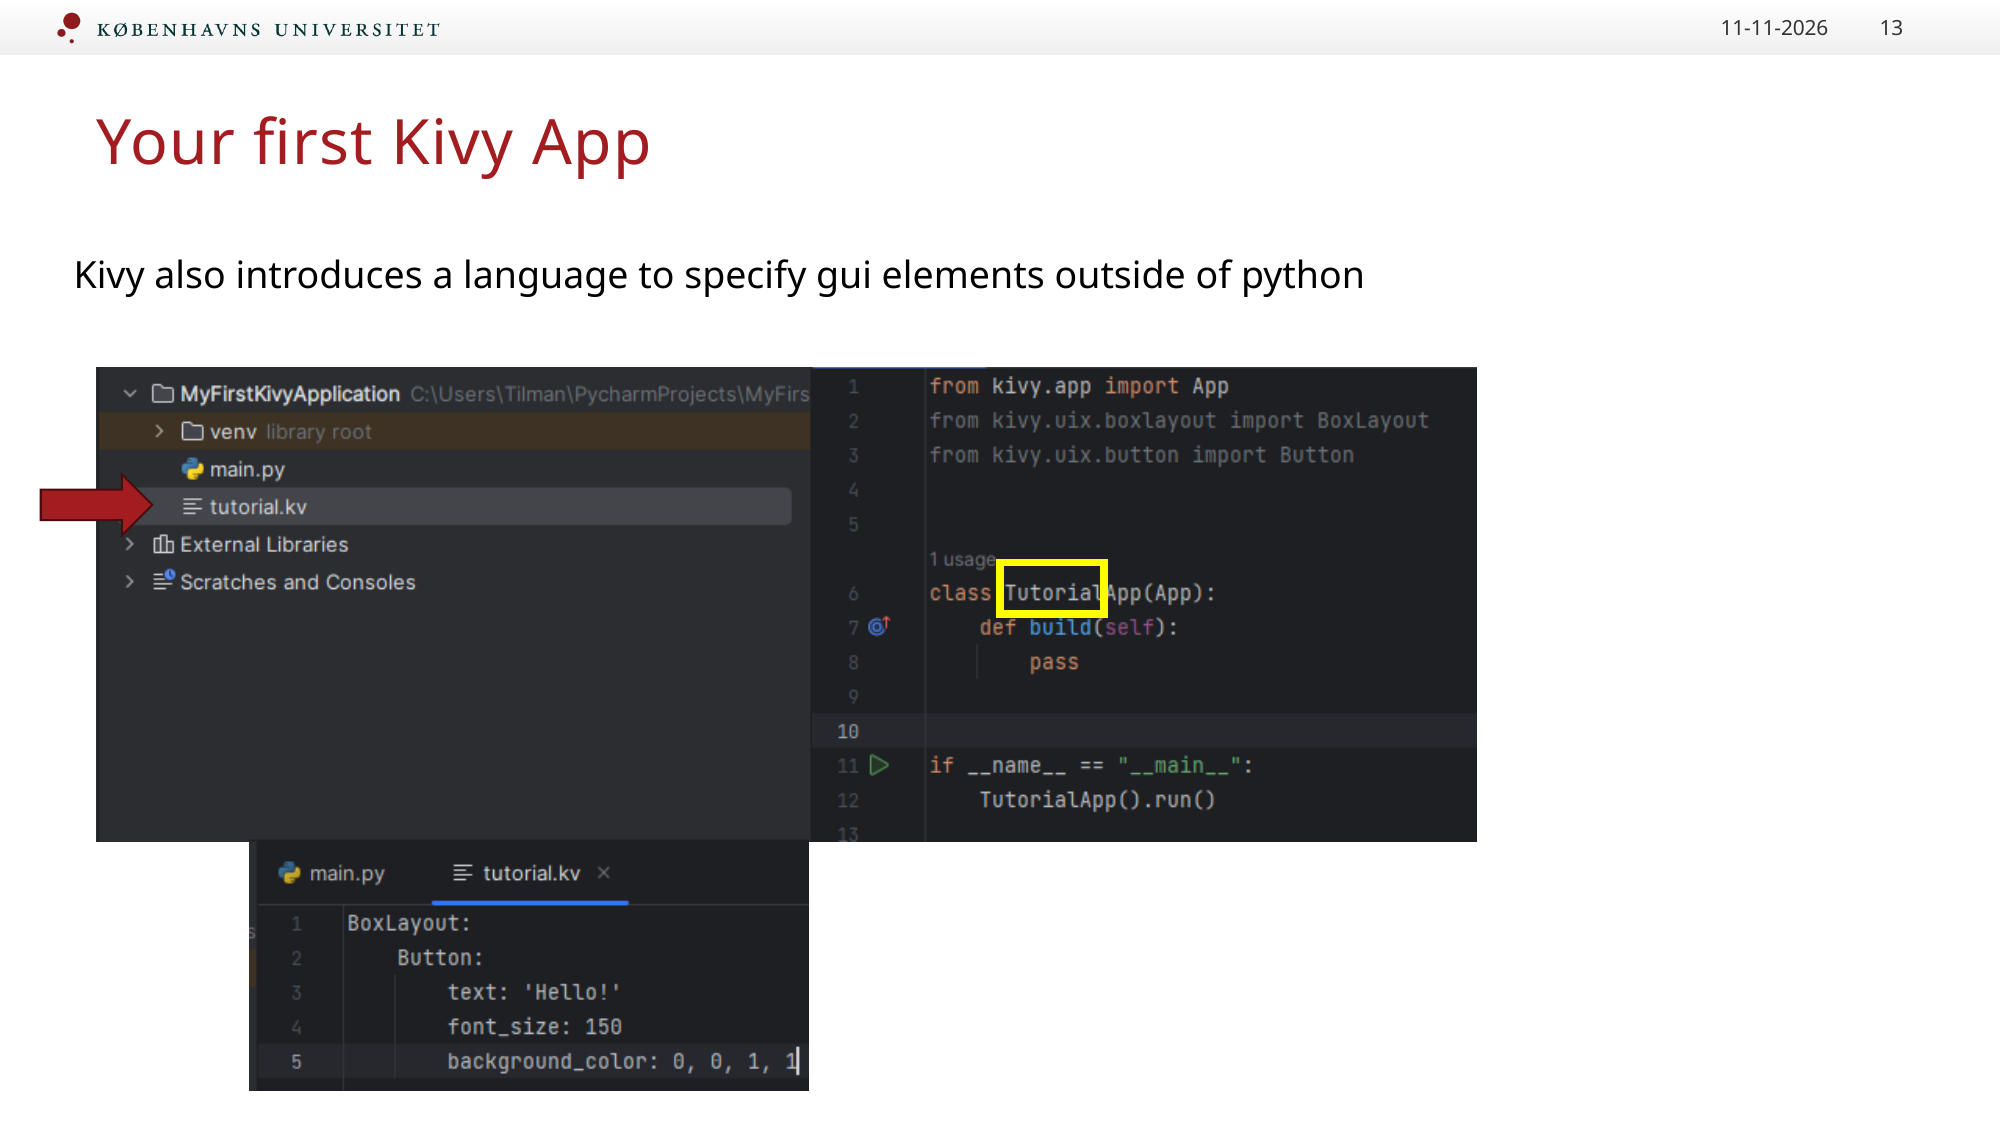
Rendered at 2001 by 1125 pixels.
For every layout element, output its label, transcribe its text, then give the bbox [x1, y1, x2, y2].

text_box Kivy also introduces a language to specify gui elements outside of python [58, 243, 1392, 304]
picture [96, 367, 1477, 1091]
title Your first Kivy App [96, 101, 1904, 244]
slide_number 13 [1840, 14, 1904, 43]
text_box [39, 488, 96, 522]
picture [91, 15, 476, 42]
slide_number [1694, 14, 1829, 43]
